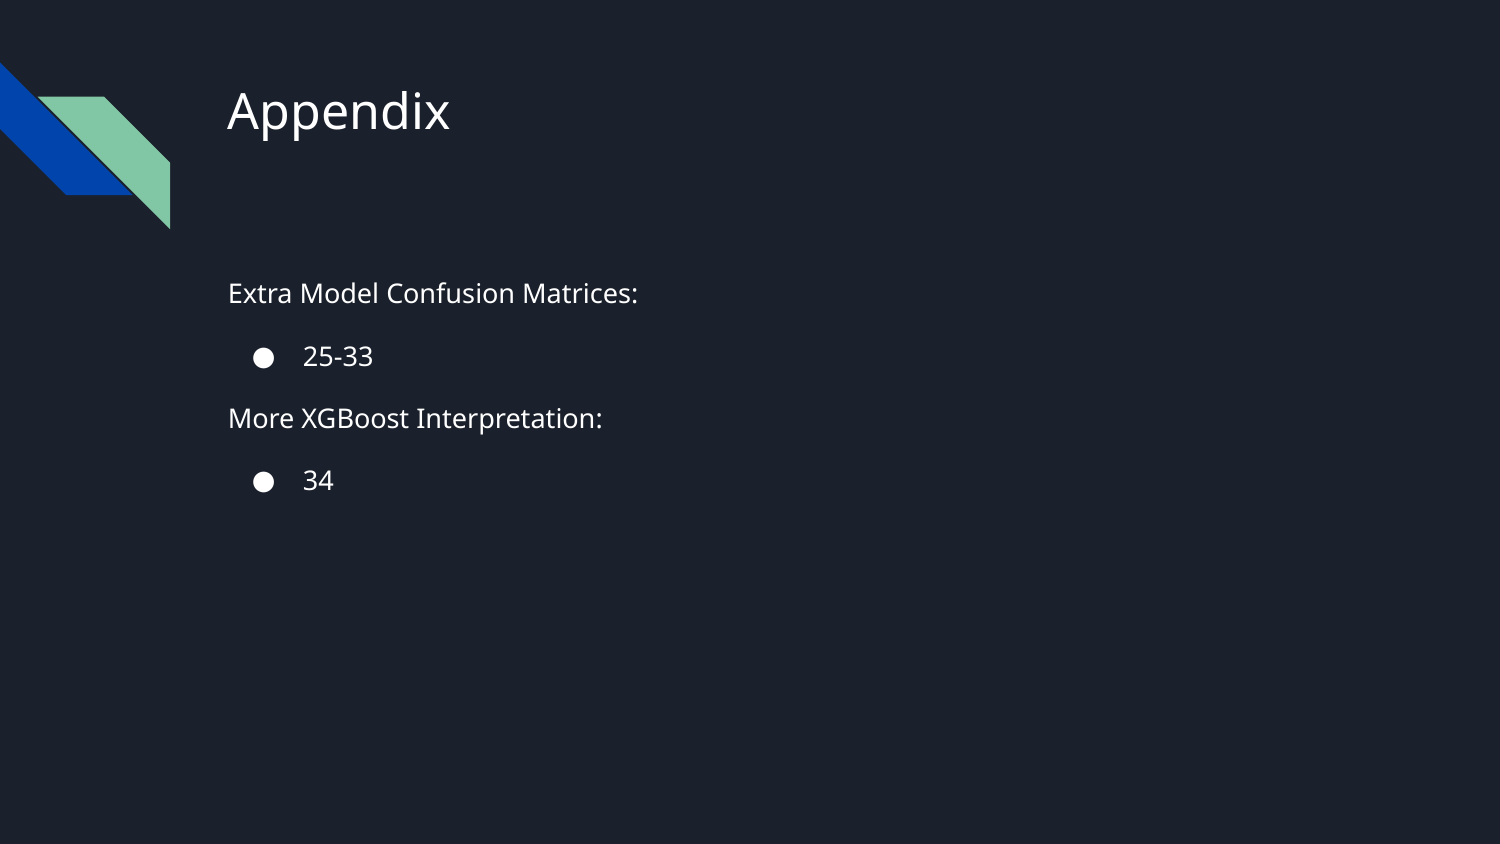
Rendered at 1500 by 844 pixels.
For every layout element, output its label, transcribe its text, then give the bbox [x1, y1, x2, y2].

title Appendix [212, 64, 1368, 215]
list Extra Model Confusion Matrices: 25-33 More XGBoost Interpretation: 34 [212, 257, 1368, 735]
